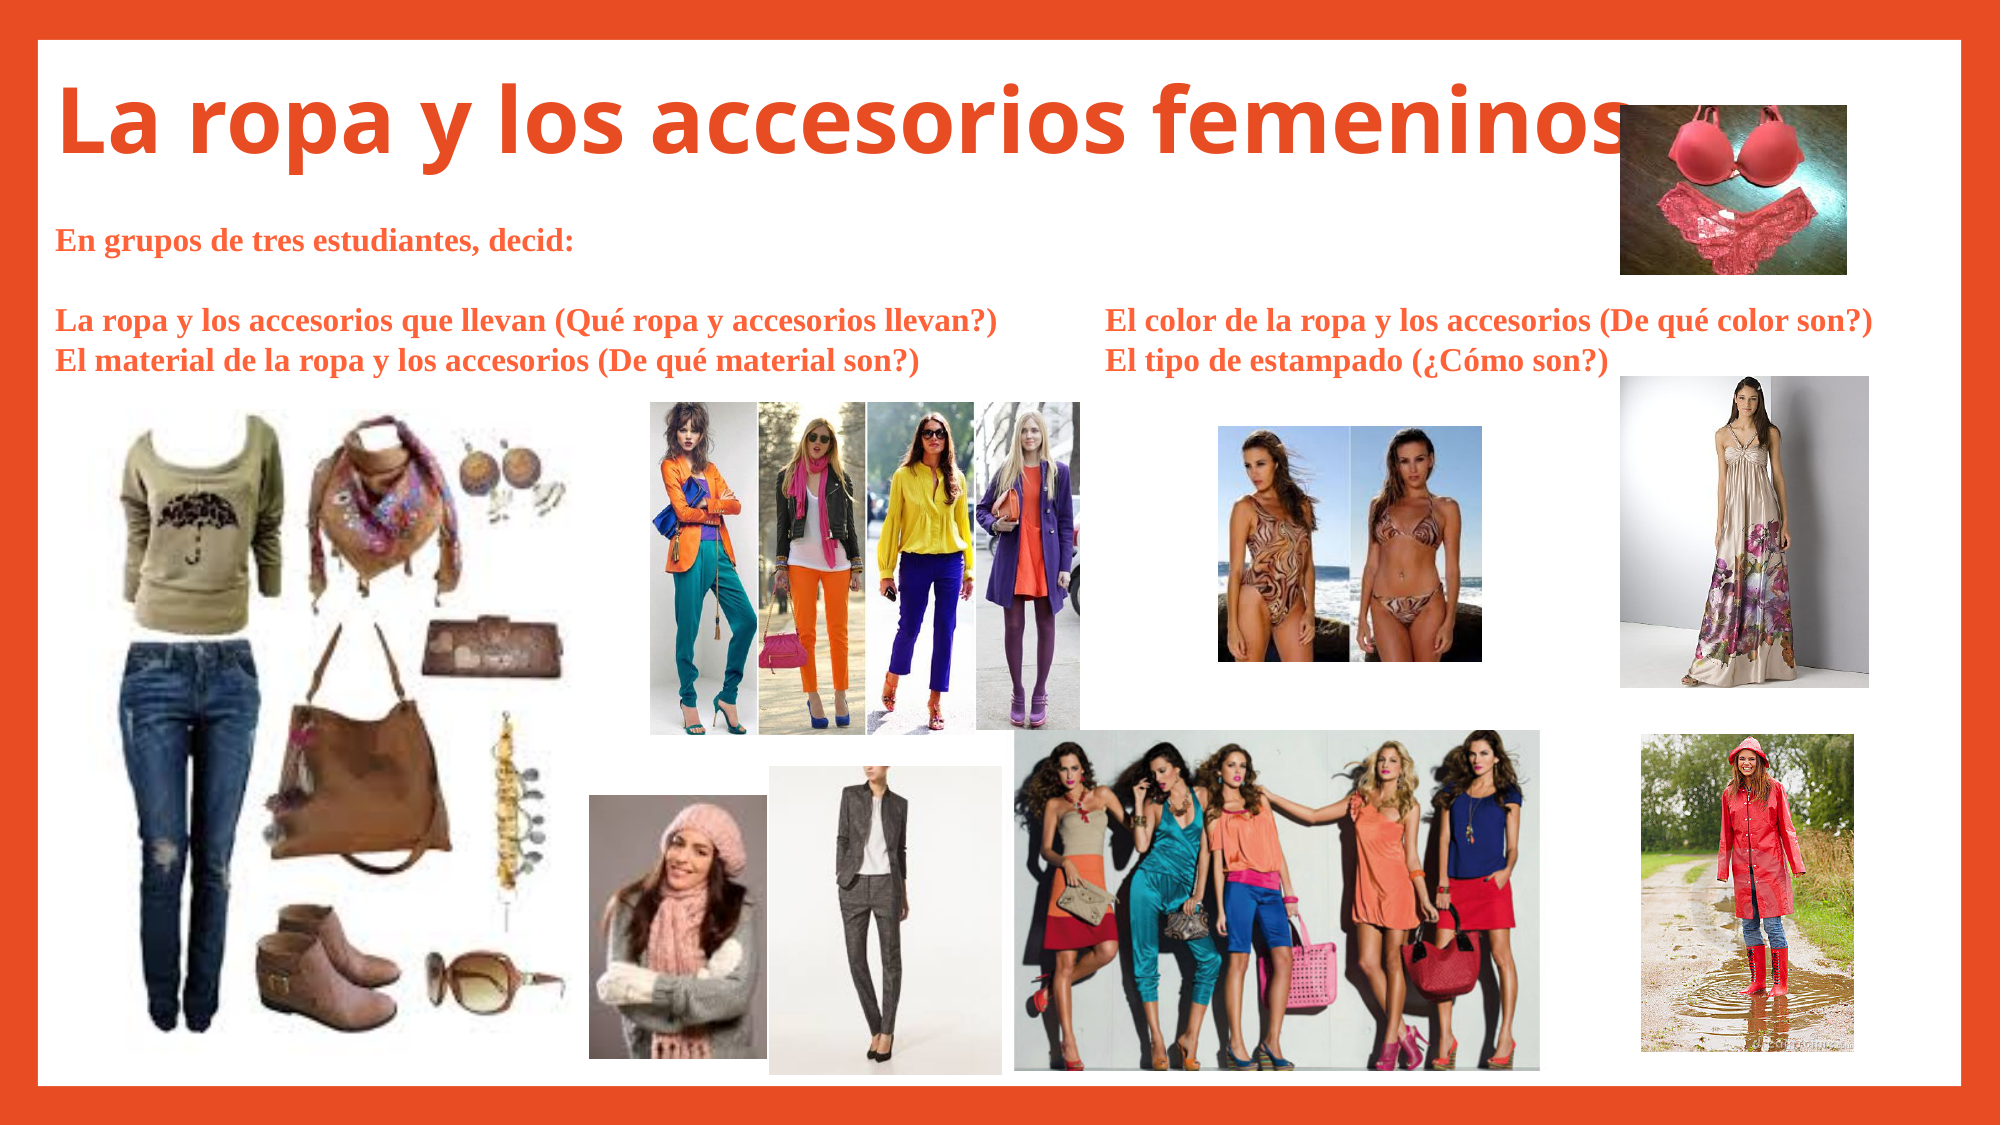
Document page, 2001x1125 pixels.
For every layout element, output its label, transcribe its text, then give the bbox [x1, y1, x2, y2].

picture [1619, 105, 1847, 276]
picture [1218, 426, 1482, 662]
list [87, 409, 580, 1060]
text_box En grupos de tres estudiantes, decid: La ropa y los accesorios que llevan (Qué ropa y accesorios llevan?) El color de la ropa y los accesorios (De qué color son?) El material de la ropa y los accesorios (De qué material son?) El tipo de estampado (¿Cómo son?) [40, 210, 1956, 385]
picture [589, 795, 767, 1060]
picture [1619, 376, 1869, 688]
title La ropa y los accesorios femeninos [40, 56, 1956, 191]
picture [649, 402, 1577, 1076]
picture [1640, 733, 1854, 1053]
